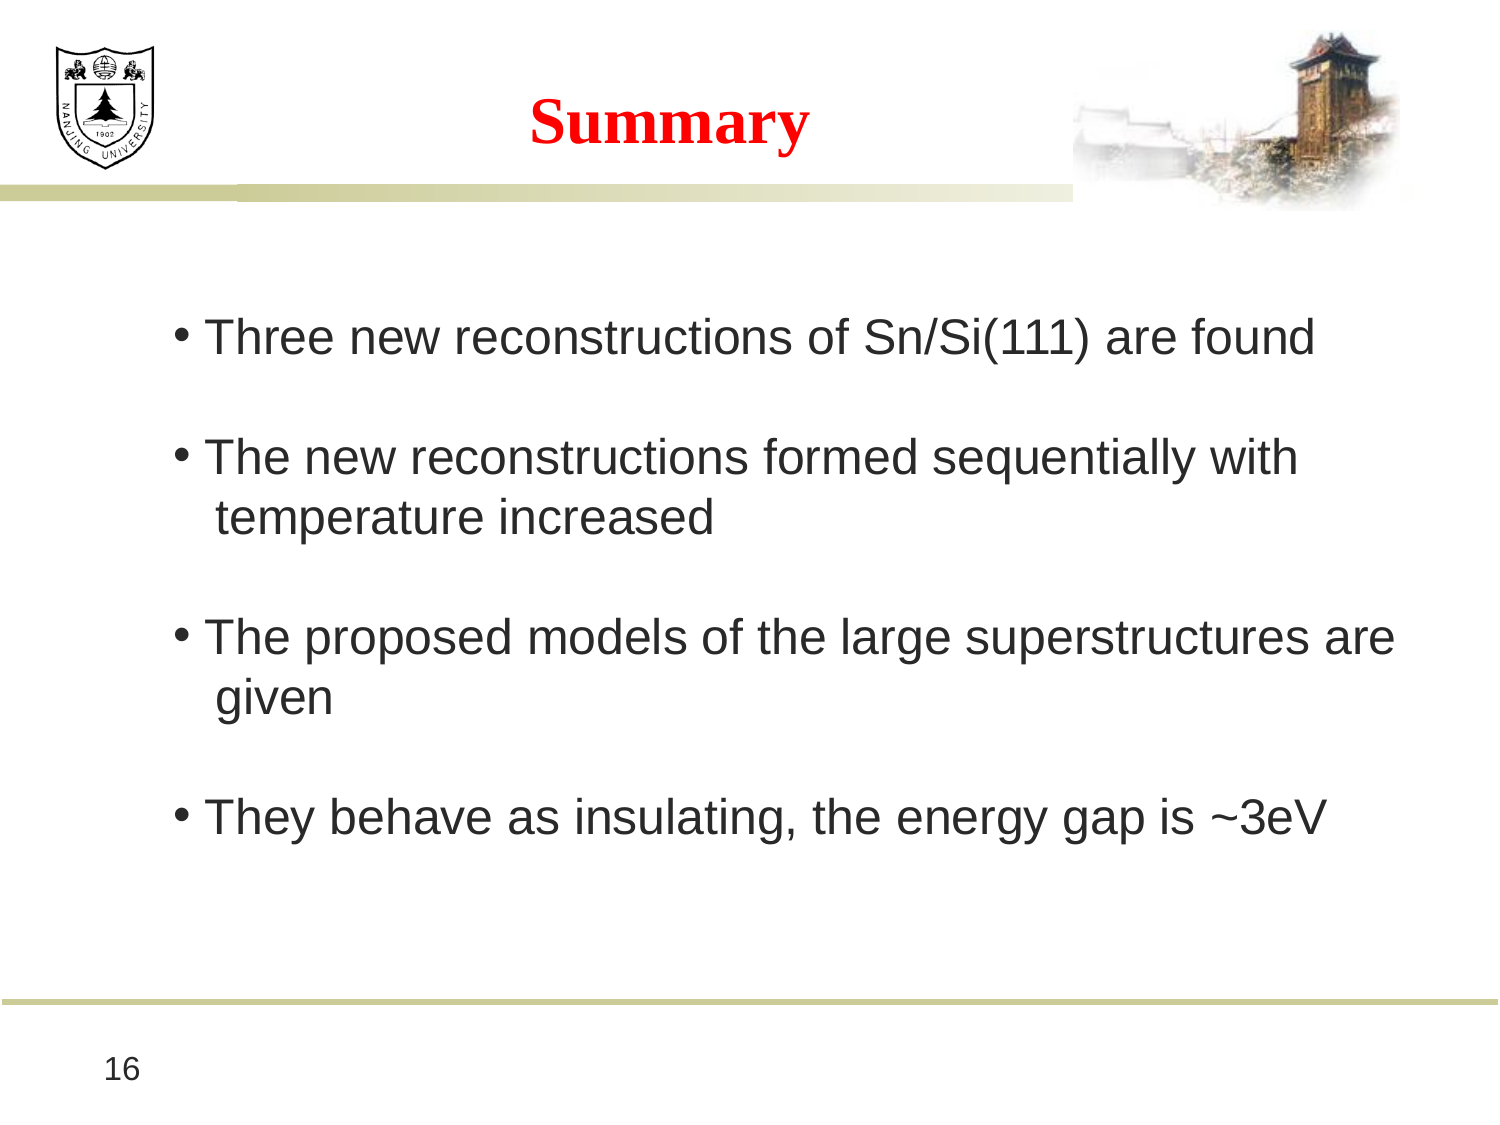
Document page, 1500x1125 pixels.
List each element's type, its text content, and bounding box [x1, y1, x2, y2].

picture [2, 999, 1498, 1005]
text_box Summary [514, 76, 826, 245]
slide_number 16 [2, 1039, 156, 1115]
picture [50, 42, 160, 173]
text_box Three new reconstructions of Sn/Si(111) are found The new reconstructions formed sequentially with temperature increased The proposed models of the large superstructures are given They behave as insulating, the energy gap is ~3eV [158, 297, 1433, 853]
picture [1073, 30, 1400, 211]
